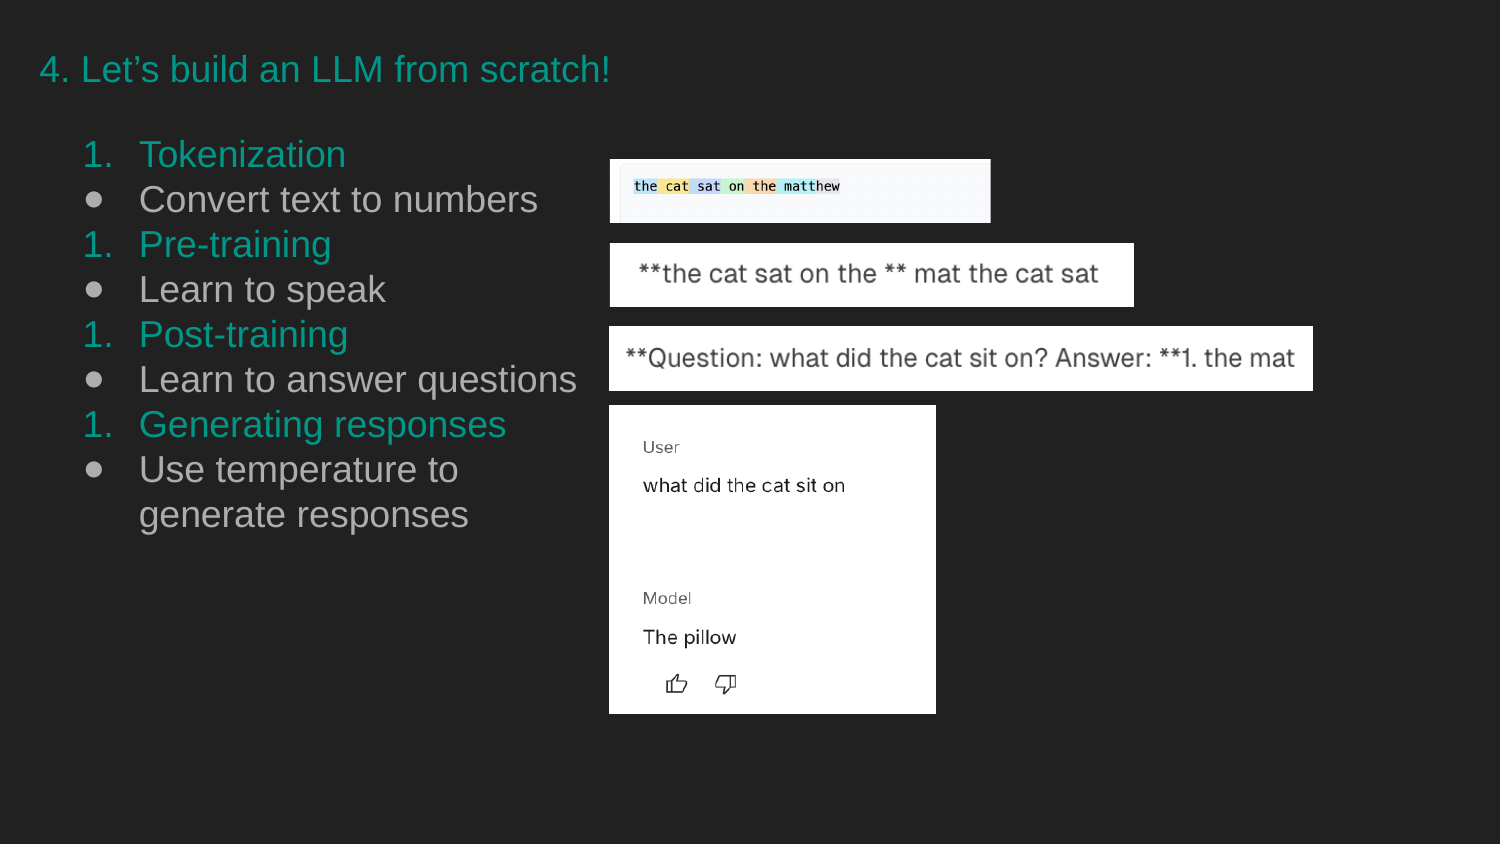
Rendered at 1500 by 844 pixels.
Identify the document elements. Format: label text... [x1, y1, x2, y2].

picture [609, 326, 1313, 391]
picture [609, 242, 1135, 307]
text_box Tokenization Convert text to numbers Pre-training Learn to speak Post-training Learn to answer questions Generating responses Use temperature to generate responses [48, 114, 601, 595]
text_box 4. Let’s build an LLM from scratch! [24, 29, 890, 105]
picture [609, 158, 991, 223]
picture [609, 405, 936, 714]
